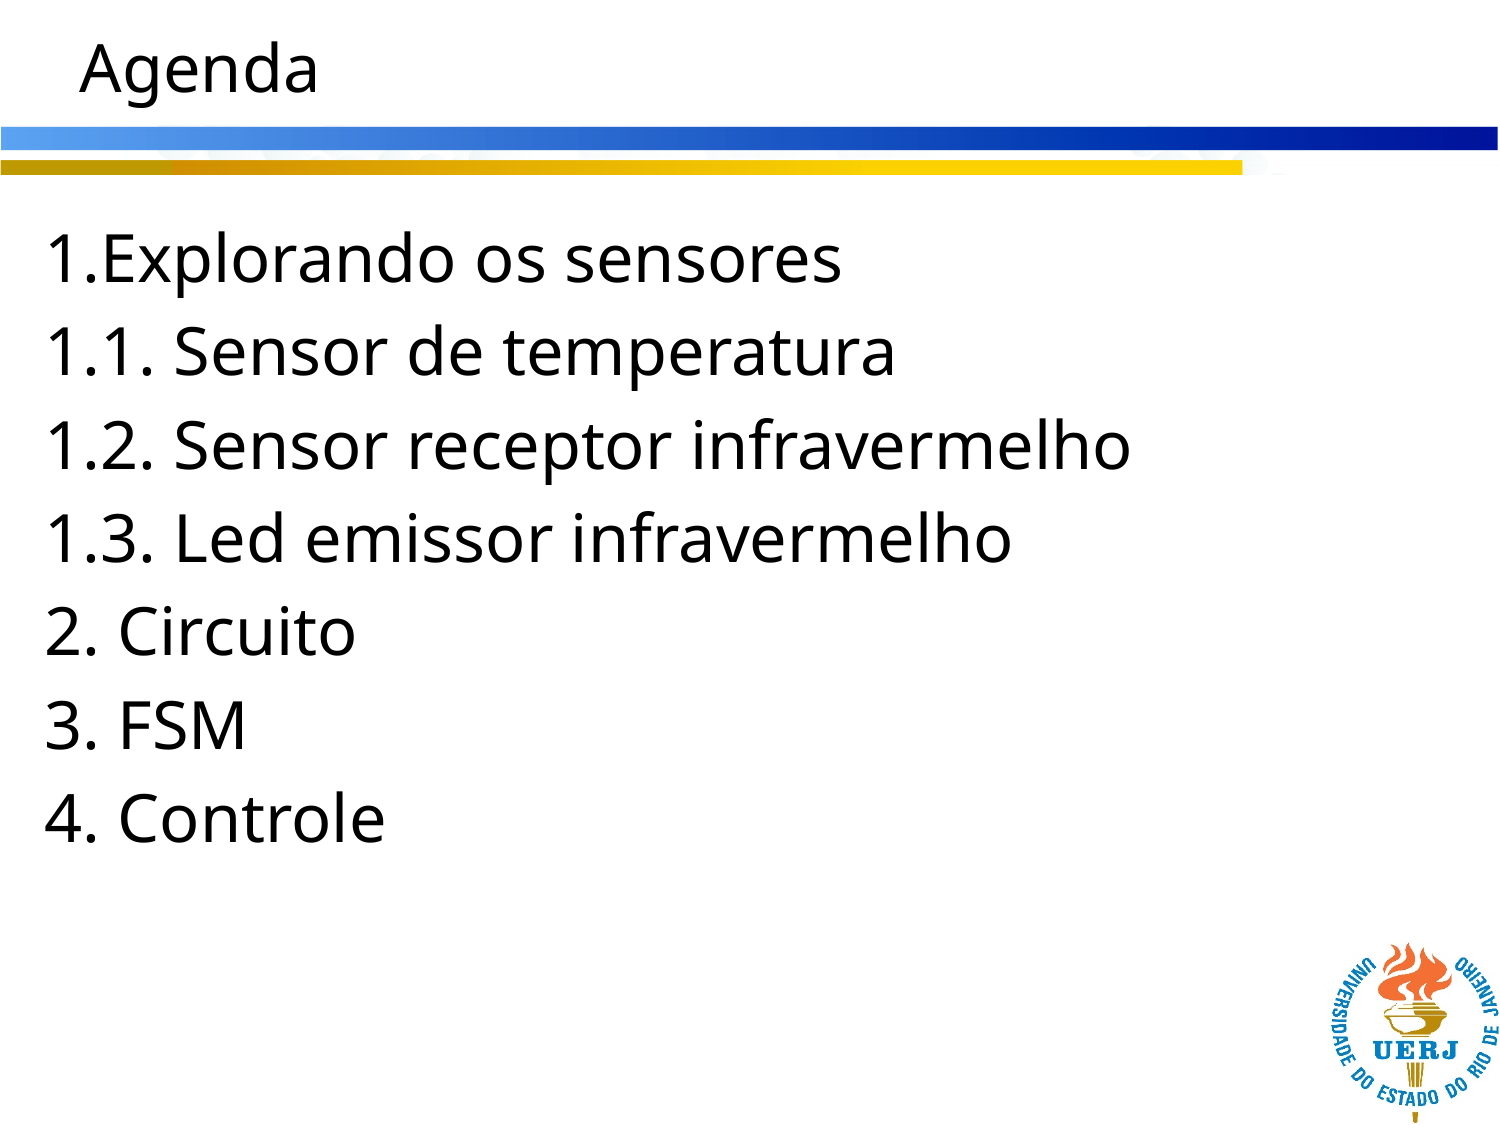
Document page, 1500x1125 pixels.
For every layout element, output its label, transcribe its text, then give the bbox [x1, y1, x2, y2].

picture [0, 125, 1500, 175]
text_box 1.Explorando os sensores 1.1. Sensor de temperatura 1.2. Sensor receptor infravermelho 1.3. Led emissor infravermelho 2. Circuito 3. FSM 4. Controle [29, 208, 1425, 1005]
picture [1330, 940, 1499, 1125]
text_box Agenda [64, 19, 1270, 114]
